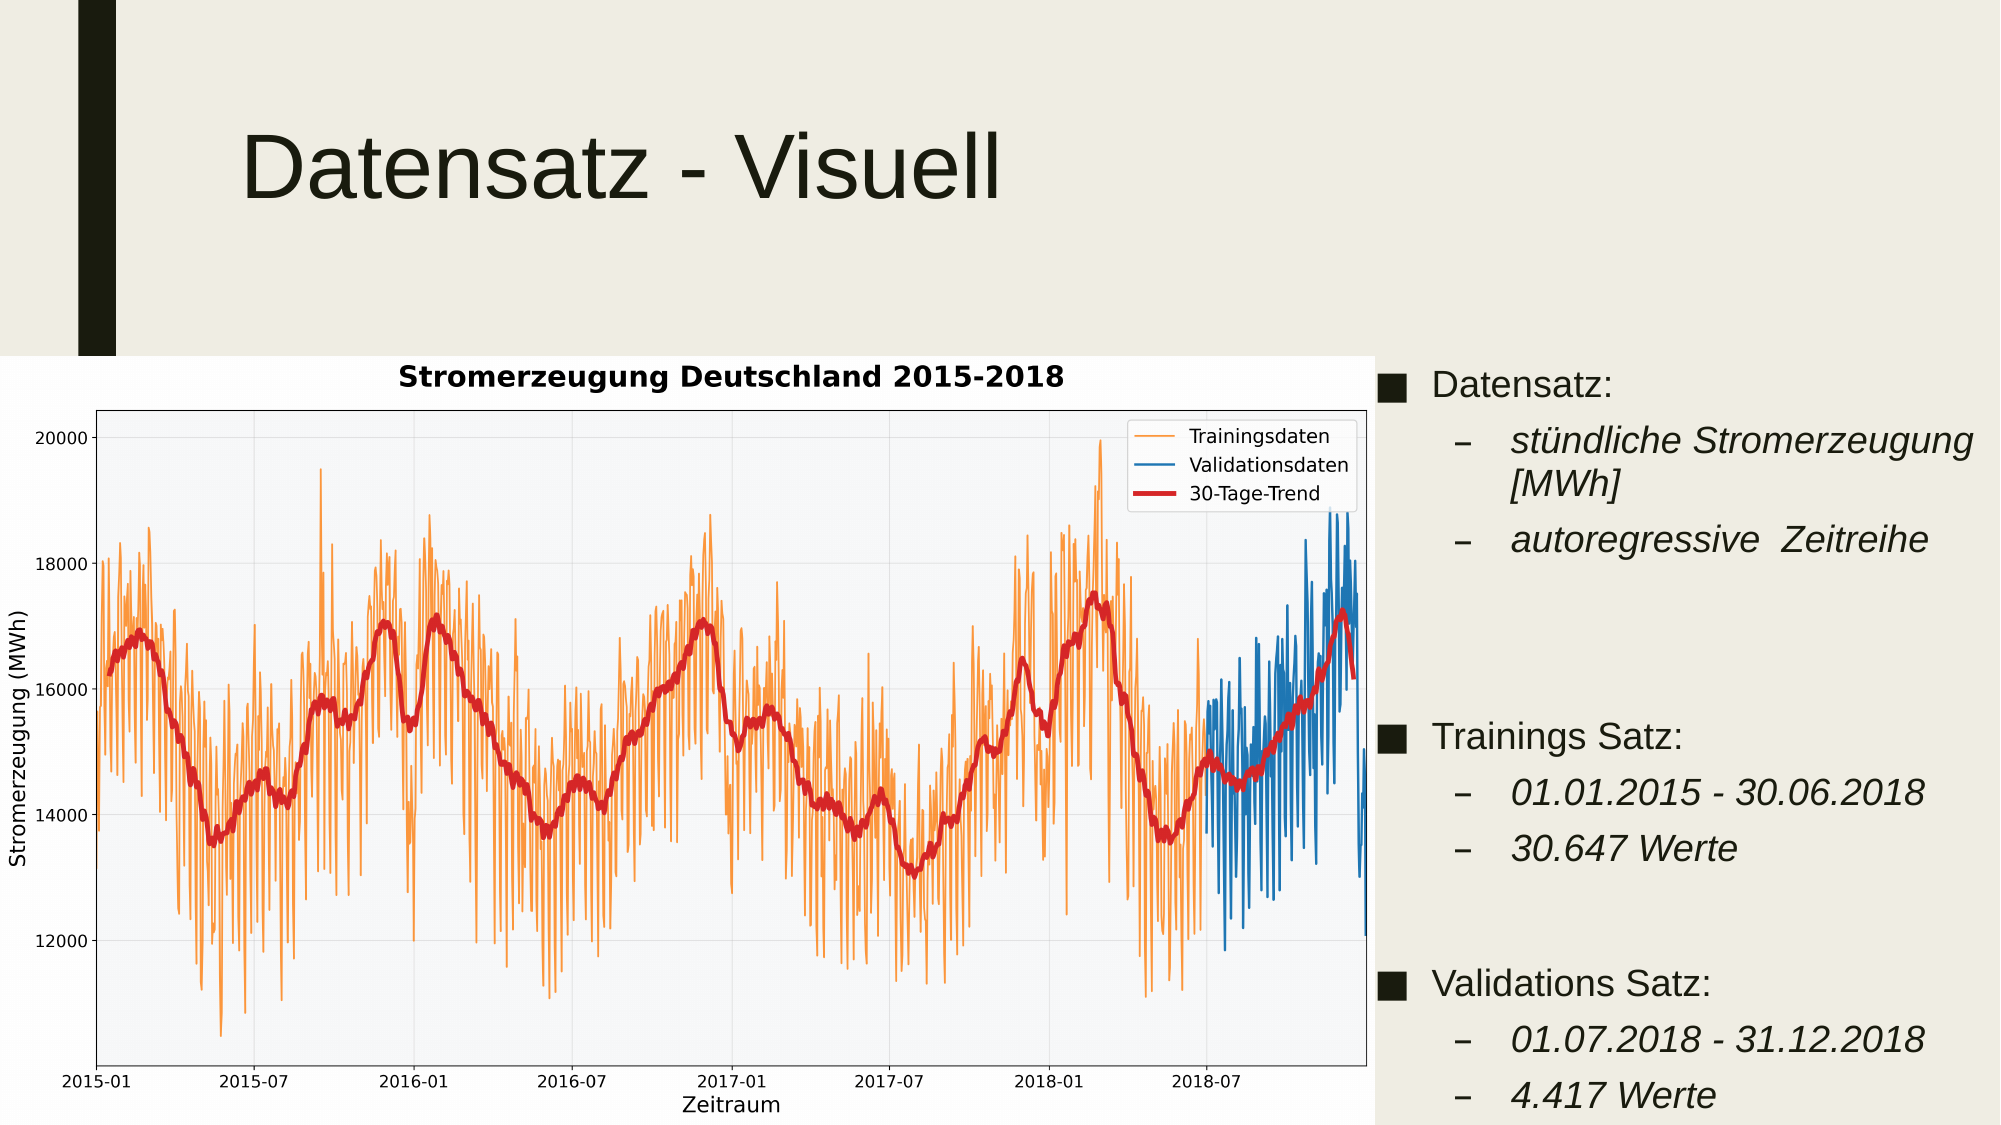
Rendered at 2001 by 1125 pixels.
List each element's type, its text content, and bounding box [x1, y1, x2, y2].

list Datensatz: stündliche Stromerzeugung [MWh] autoregressive Zeitreihe Trainings Satz: 01.01.2015 - 30.06.2018 30.647 Werte Validations Satz: 01.07.2018 - 31.12.2018 4.417 Werte [1375, 356, 2000, 1125]
picture [0, 356, 1375, 1125]
title Datensatz - Visuell [225, 112, 1800, 356]
